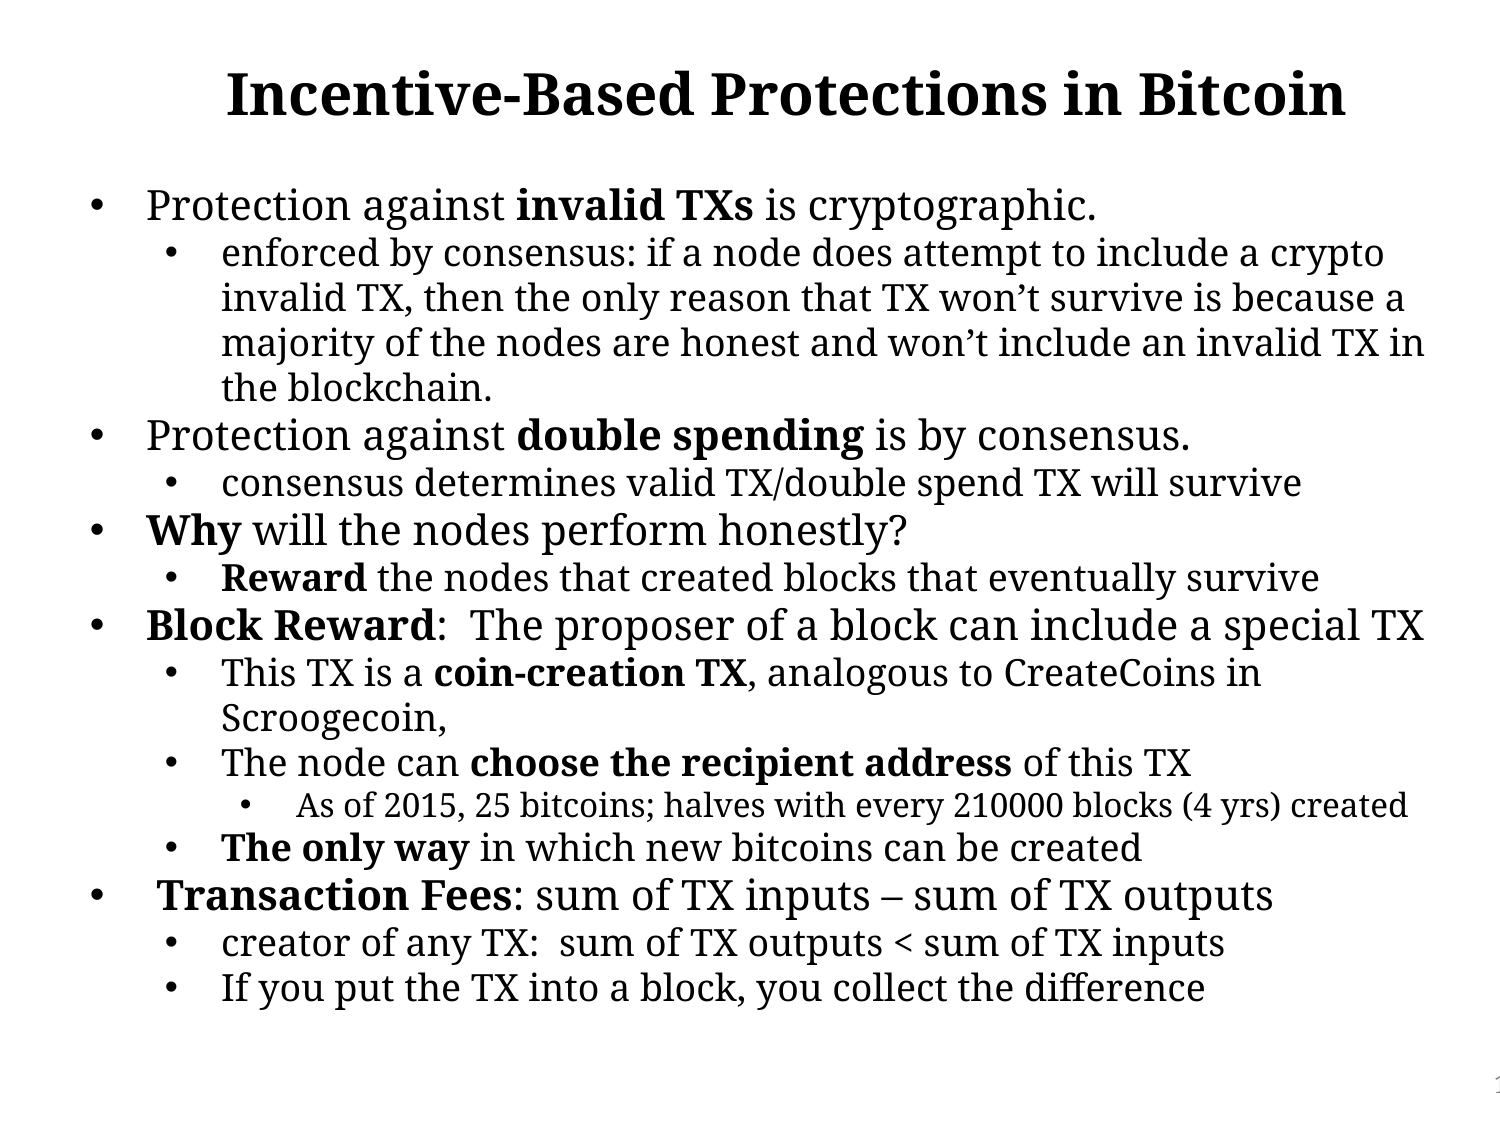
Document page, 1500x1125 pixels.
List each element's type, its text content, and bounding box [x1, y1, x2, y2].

text_box Incentive-Based Protections in Bitcoin [0, 49, 1500, 135]
text_box Protection against invalid TXs is cryptographic. enforced by consensus: if a node does attempt to include a crypto invalid TX, then the only reason that TX won’t survive is because a majority of the nodes are honest and won’t include an invalid TX in the blockchain. Protection against double spending is by consensus. consensus determines valid TX/double spend TX will survive Why will the nodes perform honestly? Reward the nodes that created blocks that eventually survive Block Reward: The proposer of a block can include a special TX This TX is a coin-creation TX, analogous to CreateCoins in Scroogecoin, The node can choose the recipient address of this TX As of 2015, 25 bitcoins; halves with every 210000 blocks (4 yrs) created The only way in which new bitcoins can be created Transaction Fees: sum of TX inputs – sum of TX outputs creator of any TX: sum of TX outputs < sum of TX inputs If you put the TX into a block, you collect the difference [0, 171, 1500, 1017]
